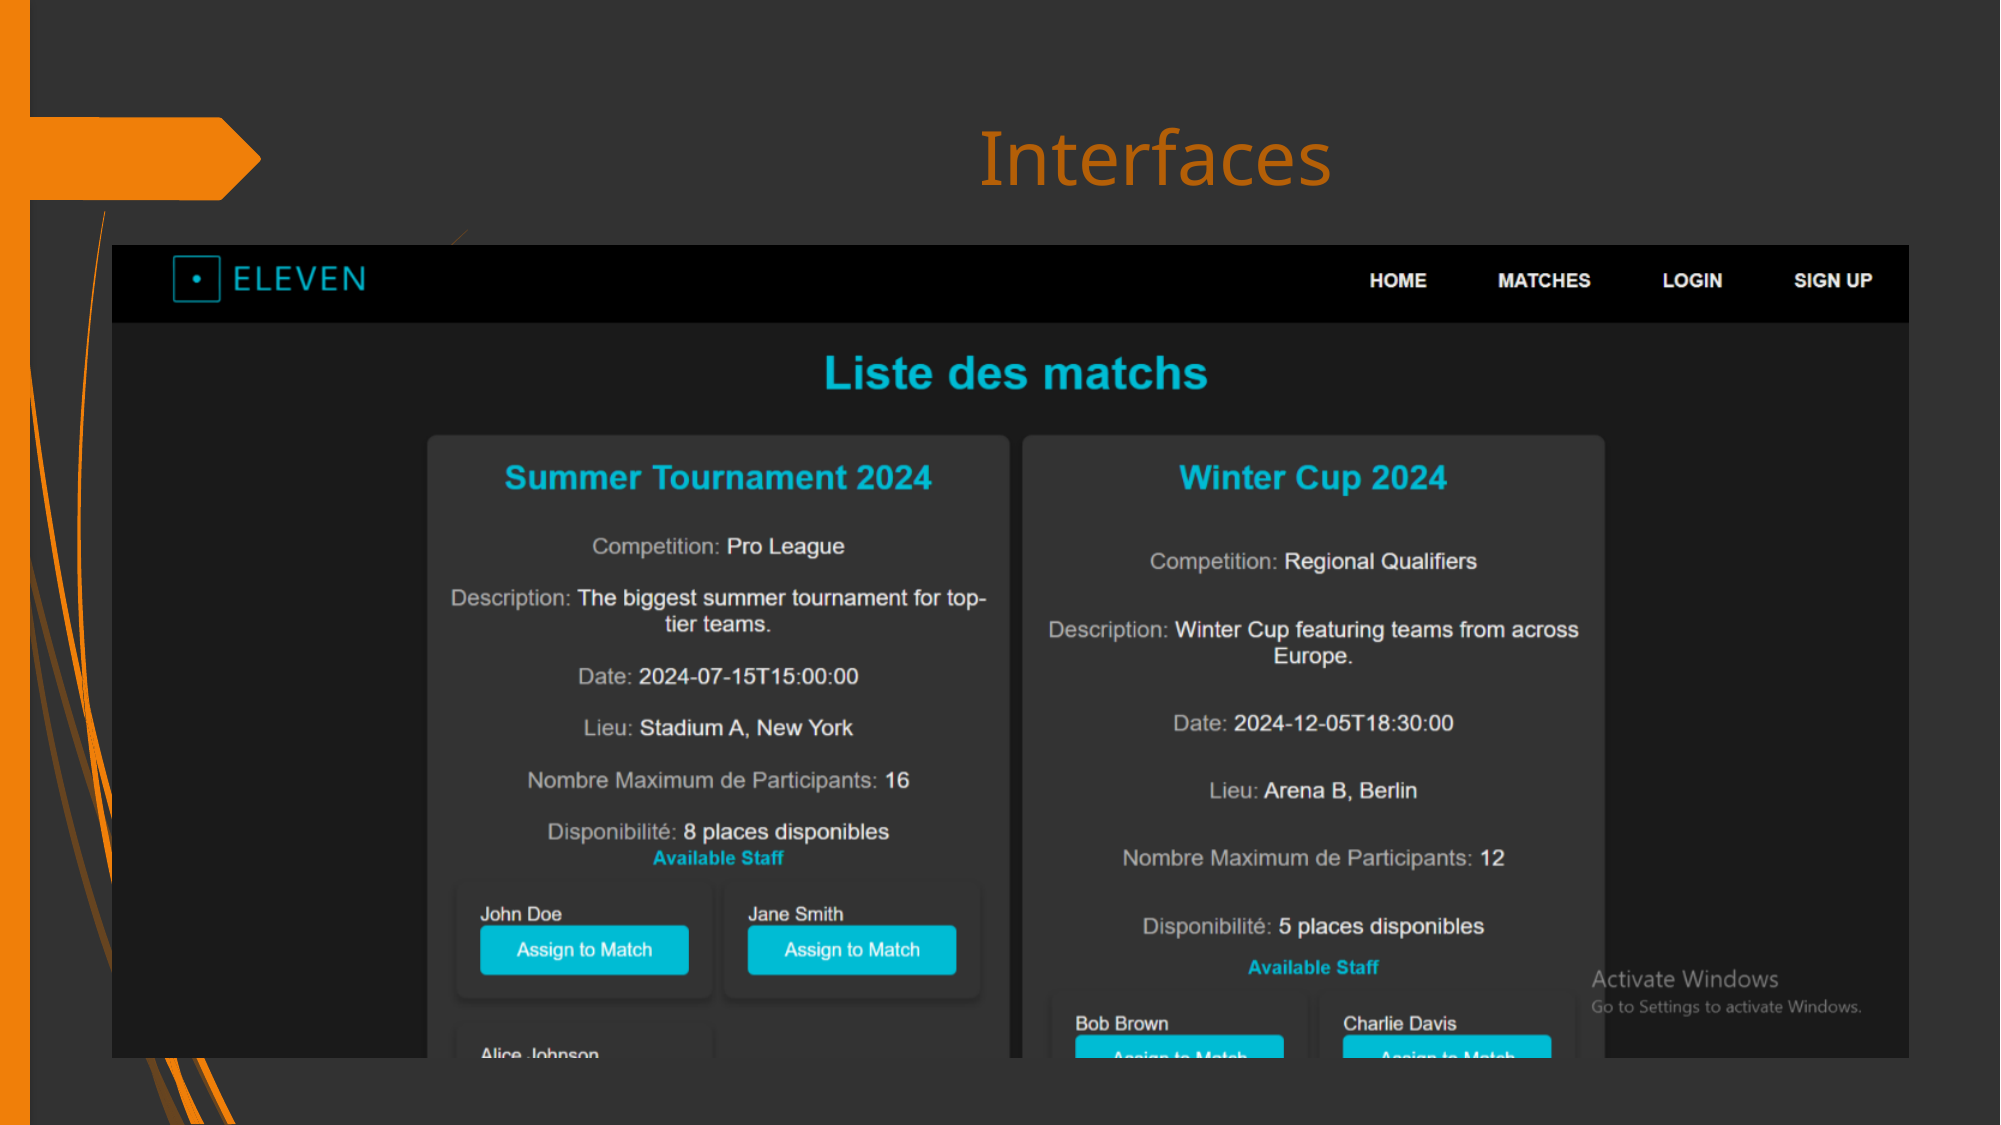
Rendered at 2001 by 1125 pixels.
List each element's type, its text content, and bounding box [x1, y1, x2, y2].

title Interfaces [425, 102, 1888, 245]
picture [112, 245, 1909, 1059]
